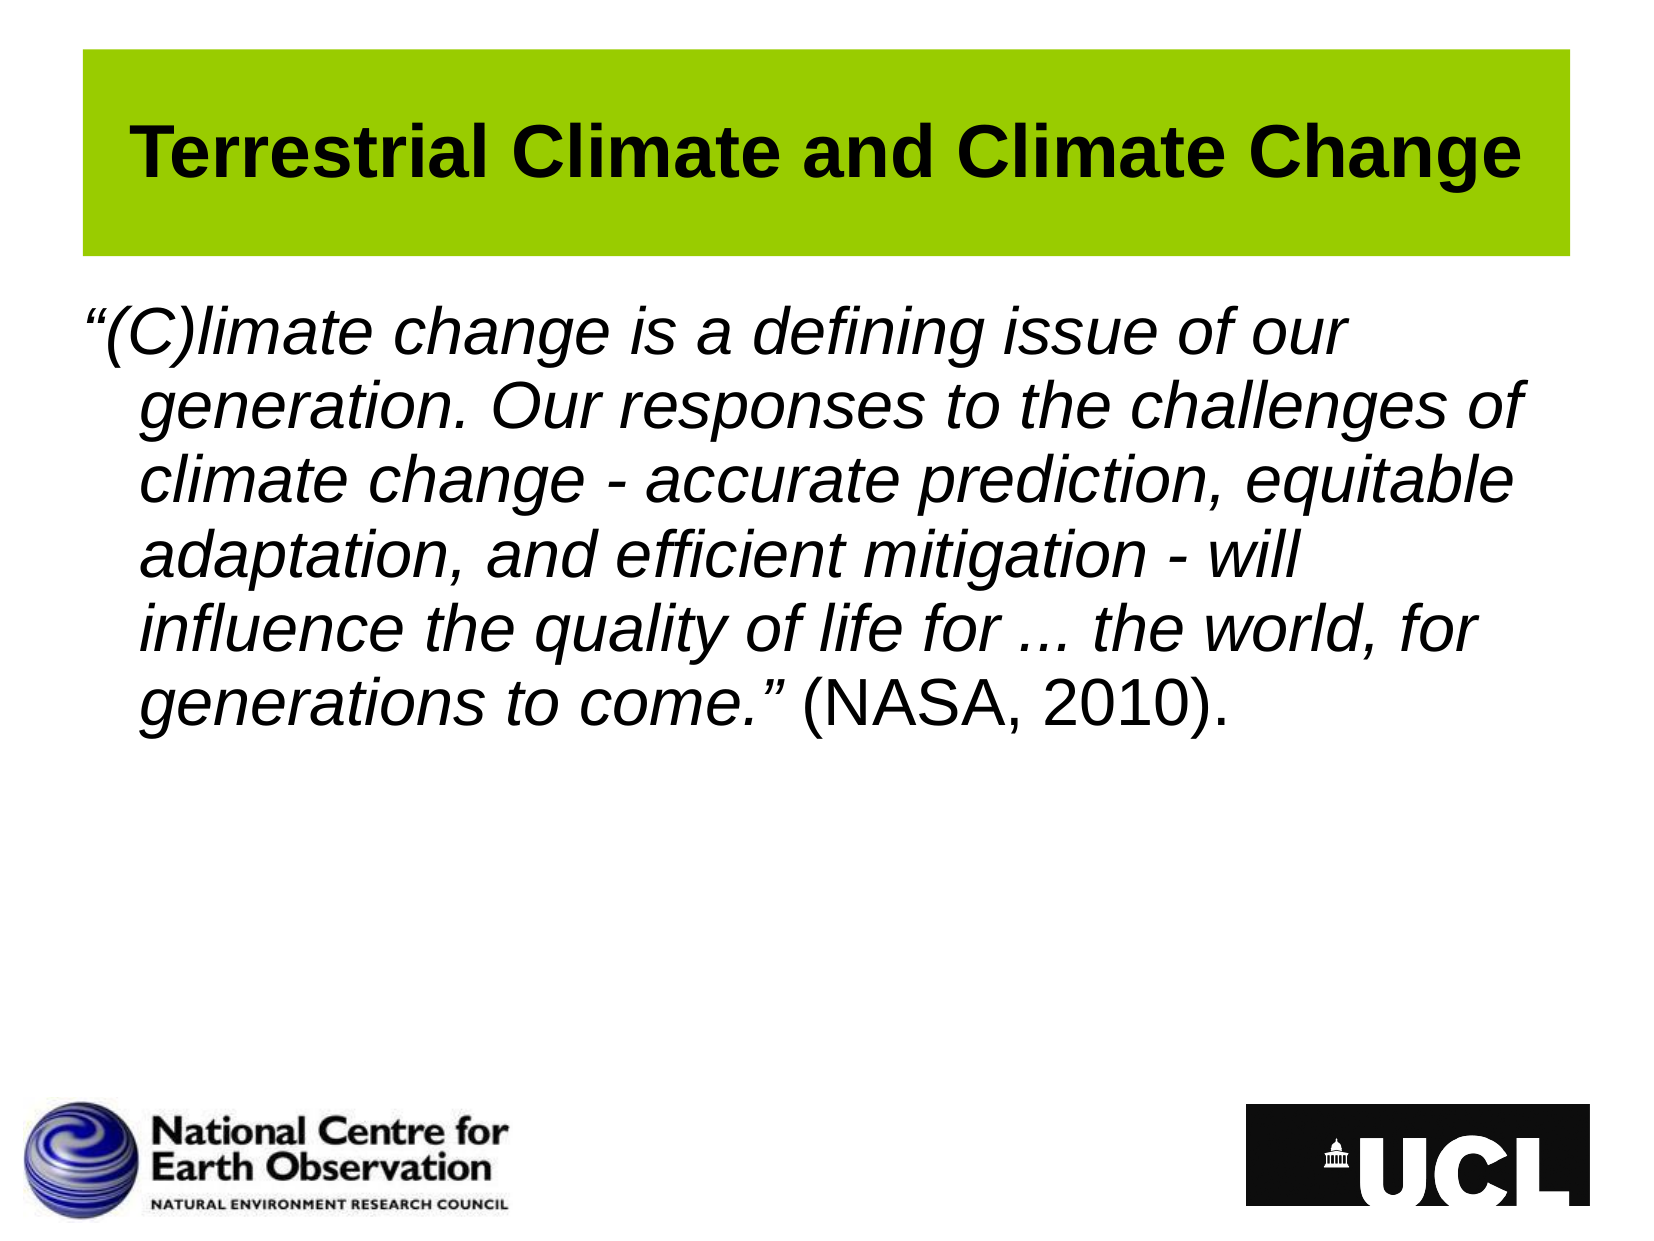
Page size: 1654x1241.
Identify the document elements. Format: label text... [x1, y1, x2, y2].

picture [23, 1097, 513, 1223]
title Terrestrial Climate and Climate Change [82, 49, 1571, 257]
list “(C)limate change is a defining issue of our generation. Our responses to the challenges of climate change - accurate prediction, equitable adaptation, and efficient mitigation - will influence the quality of life for ... the world, for generations to come.” (NASA, 2010). [82, 290, 1571, 1109]
picture [1246, 1104, 1590, 1206]
